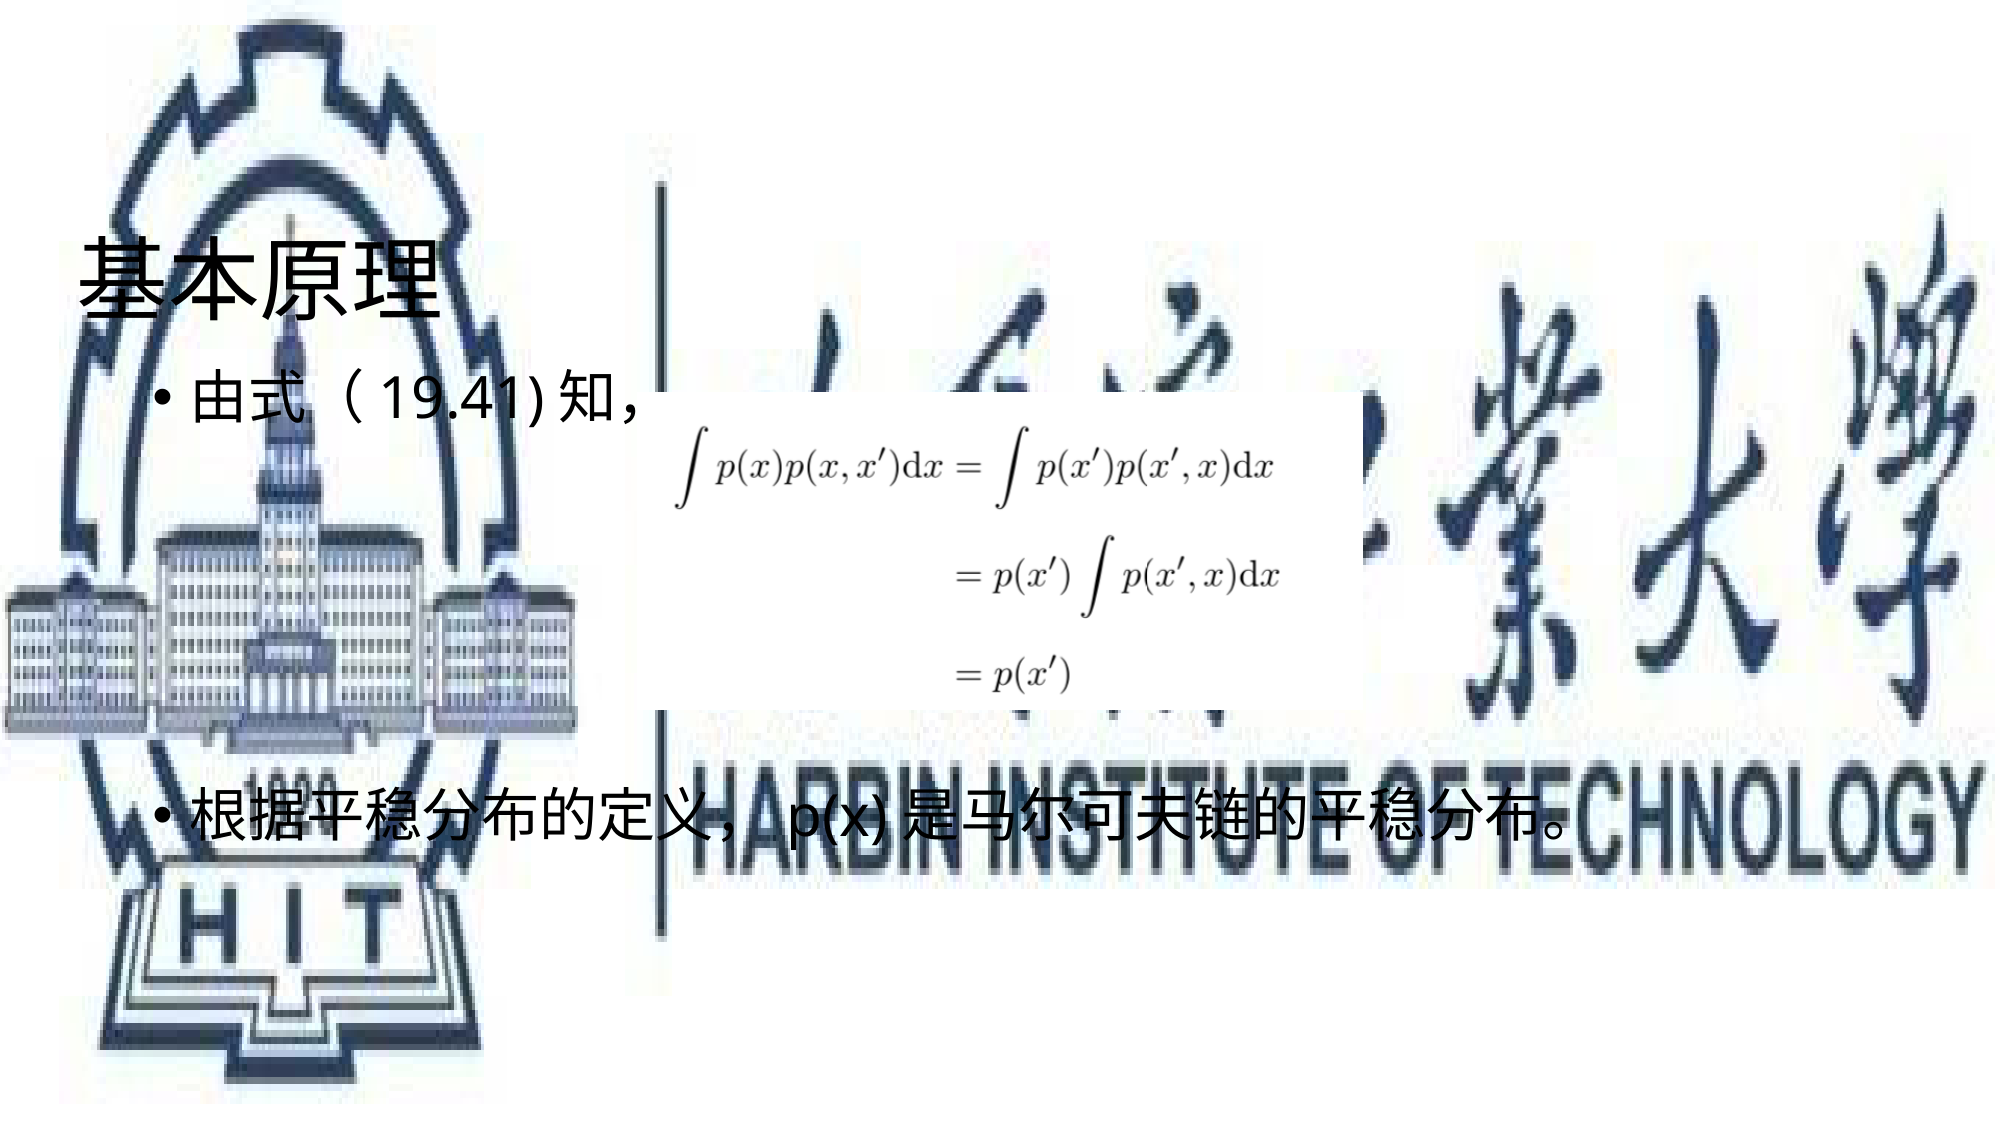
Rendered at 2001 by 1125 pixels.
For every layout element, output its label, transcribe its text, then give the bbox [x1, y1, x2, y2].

picture [0, 0, 2001, 1125]
title 基本原理 [61, 175, 1787, 393]
list 由式（19.41)知， 根据平稳分布的定义，p(x)是马尔可夫链的平稳分布。 [137, 360, 1863, 1075]
